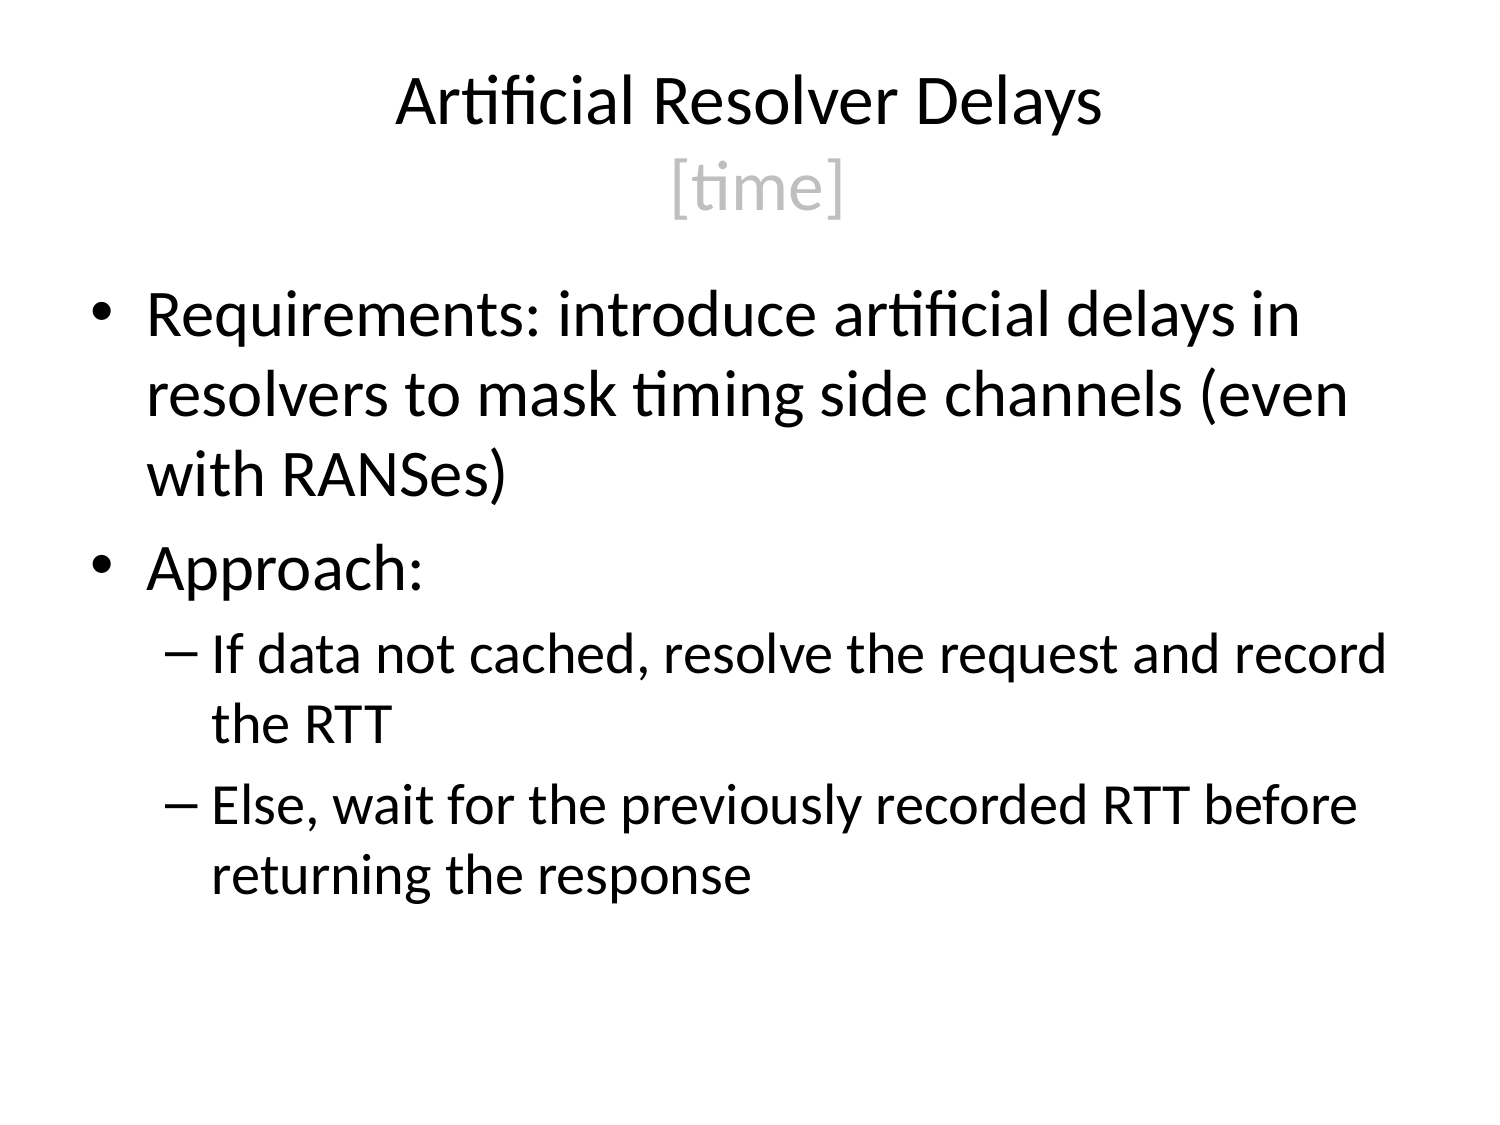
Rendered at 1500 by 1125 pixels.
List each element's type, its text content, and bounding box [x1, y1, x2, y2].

list Requirements: introduce artificial delays in resolvers to mask timing side channels (even with RANSes) Approach: If data not cached, resolve the request and record the RTT Else, wait for the previously recorded RTT before returning the response [75, 262, 1425, 1005]
title Artificial Resolver Delays [time] [75, 45, 1425, 233]
